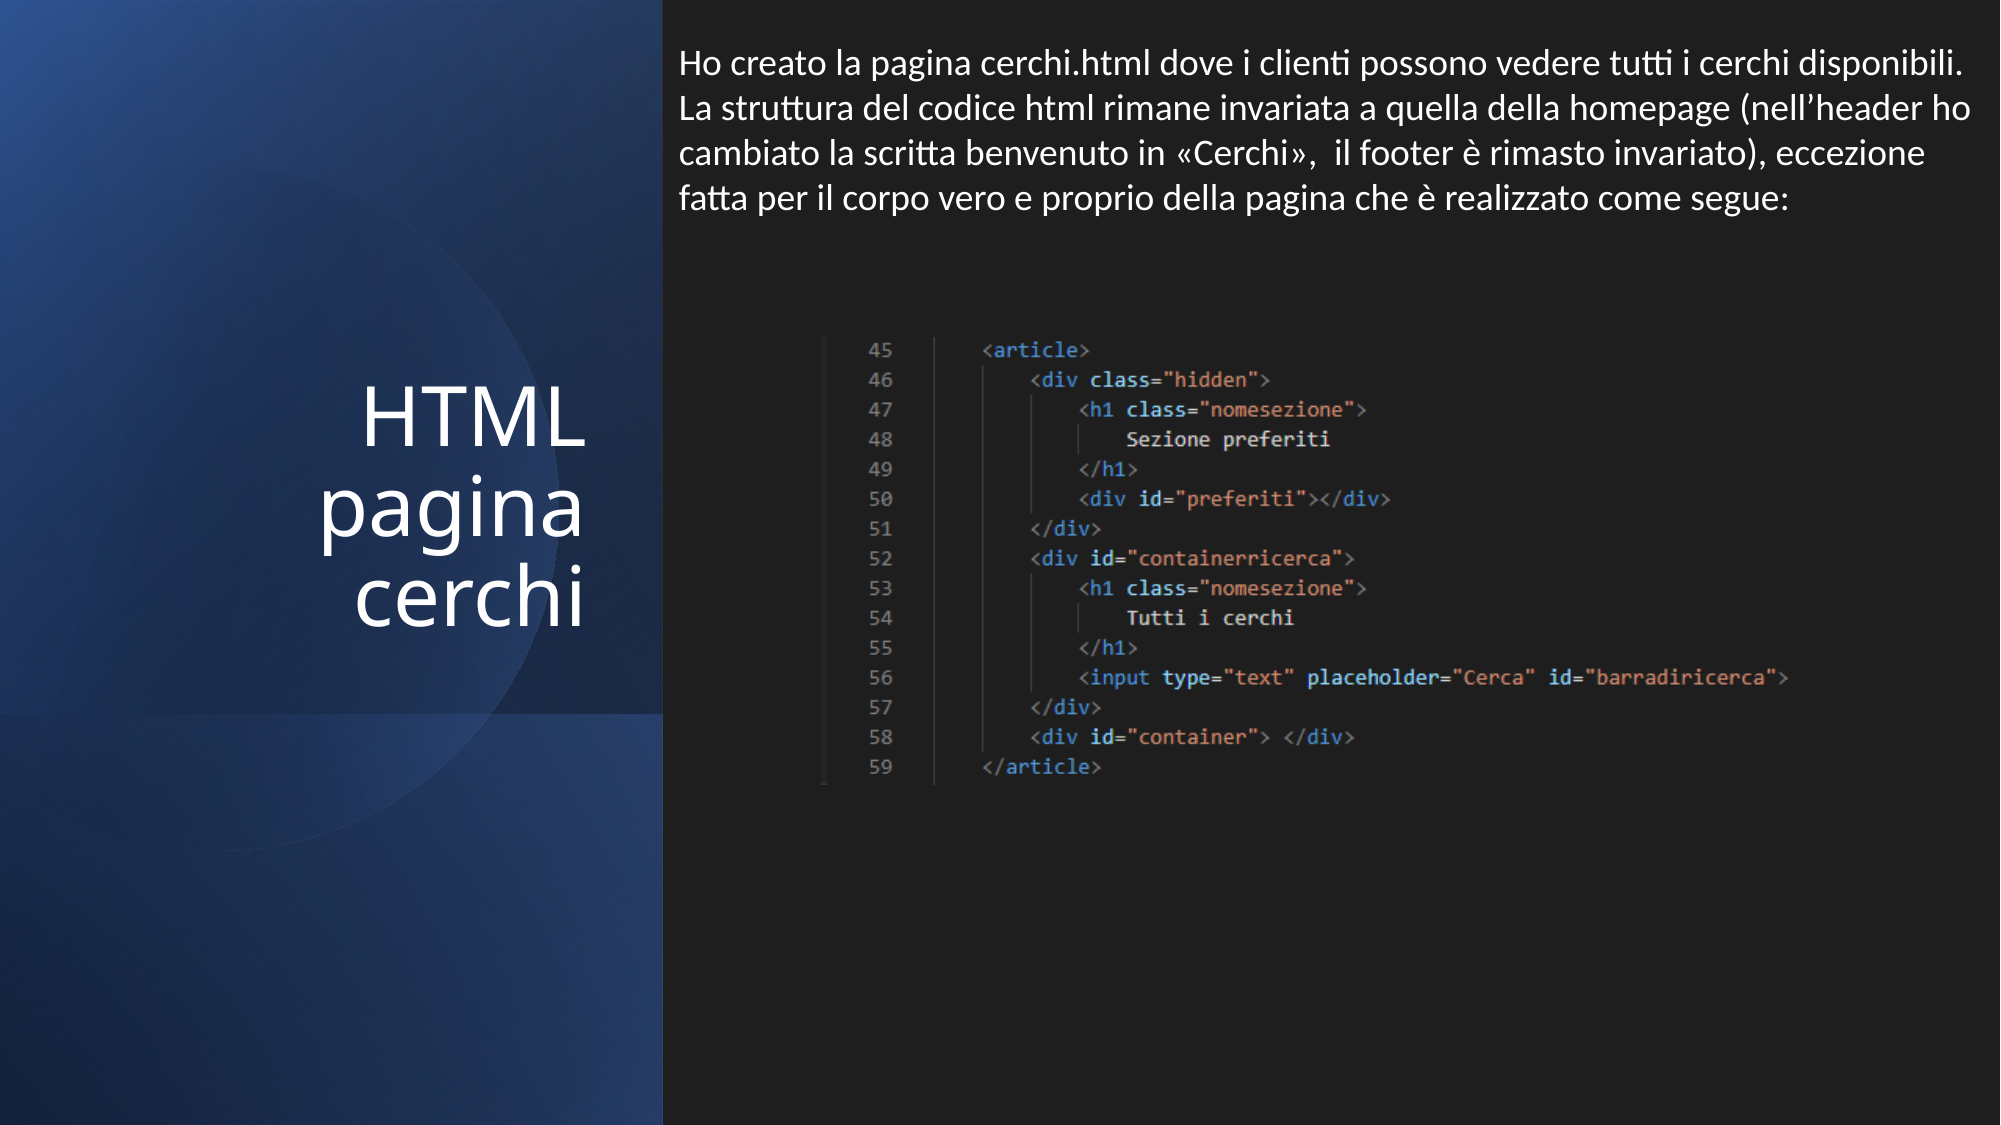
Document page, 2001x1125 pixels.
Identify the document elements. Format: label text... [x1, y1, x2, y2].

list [821, 337, 1832, 785]
text_box Ho creato la pagina cerchi.html dove i clienti possono vedere tutti i cerchi disponibili. La struttura del codice html rimane invariata a quella della homepage (nell’header ho cambiato la scritta benvenuto in «Cerchi», il footer è rimasto invariato), eccezione fatta per il corpo vero e proprio della pagina che è realizzato come segue: [664, 30, 2000, 226]
text_box [663, 0, 2000, 1125]
text_box [0, 0, 663, 1124]
title HTML pagina cerchi [76, 96, 602, 652]
